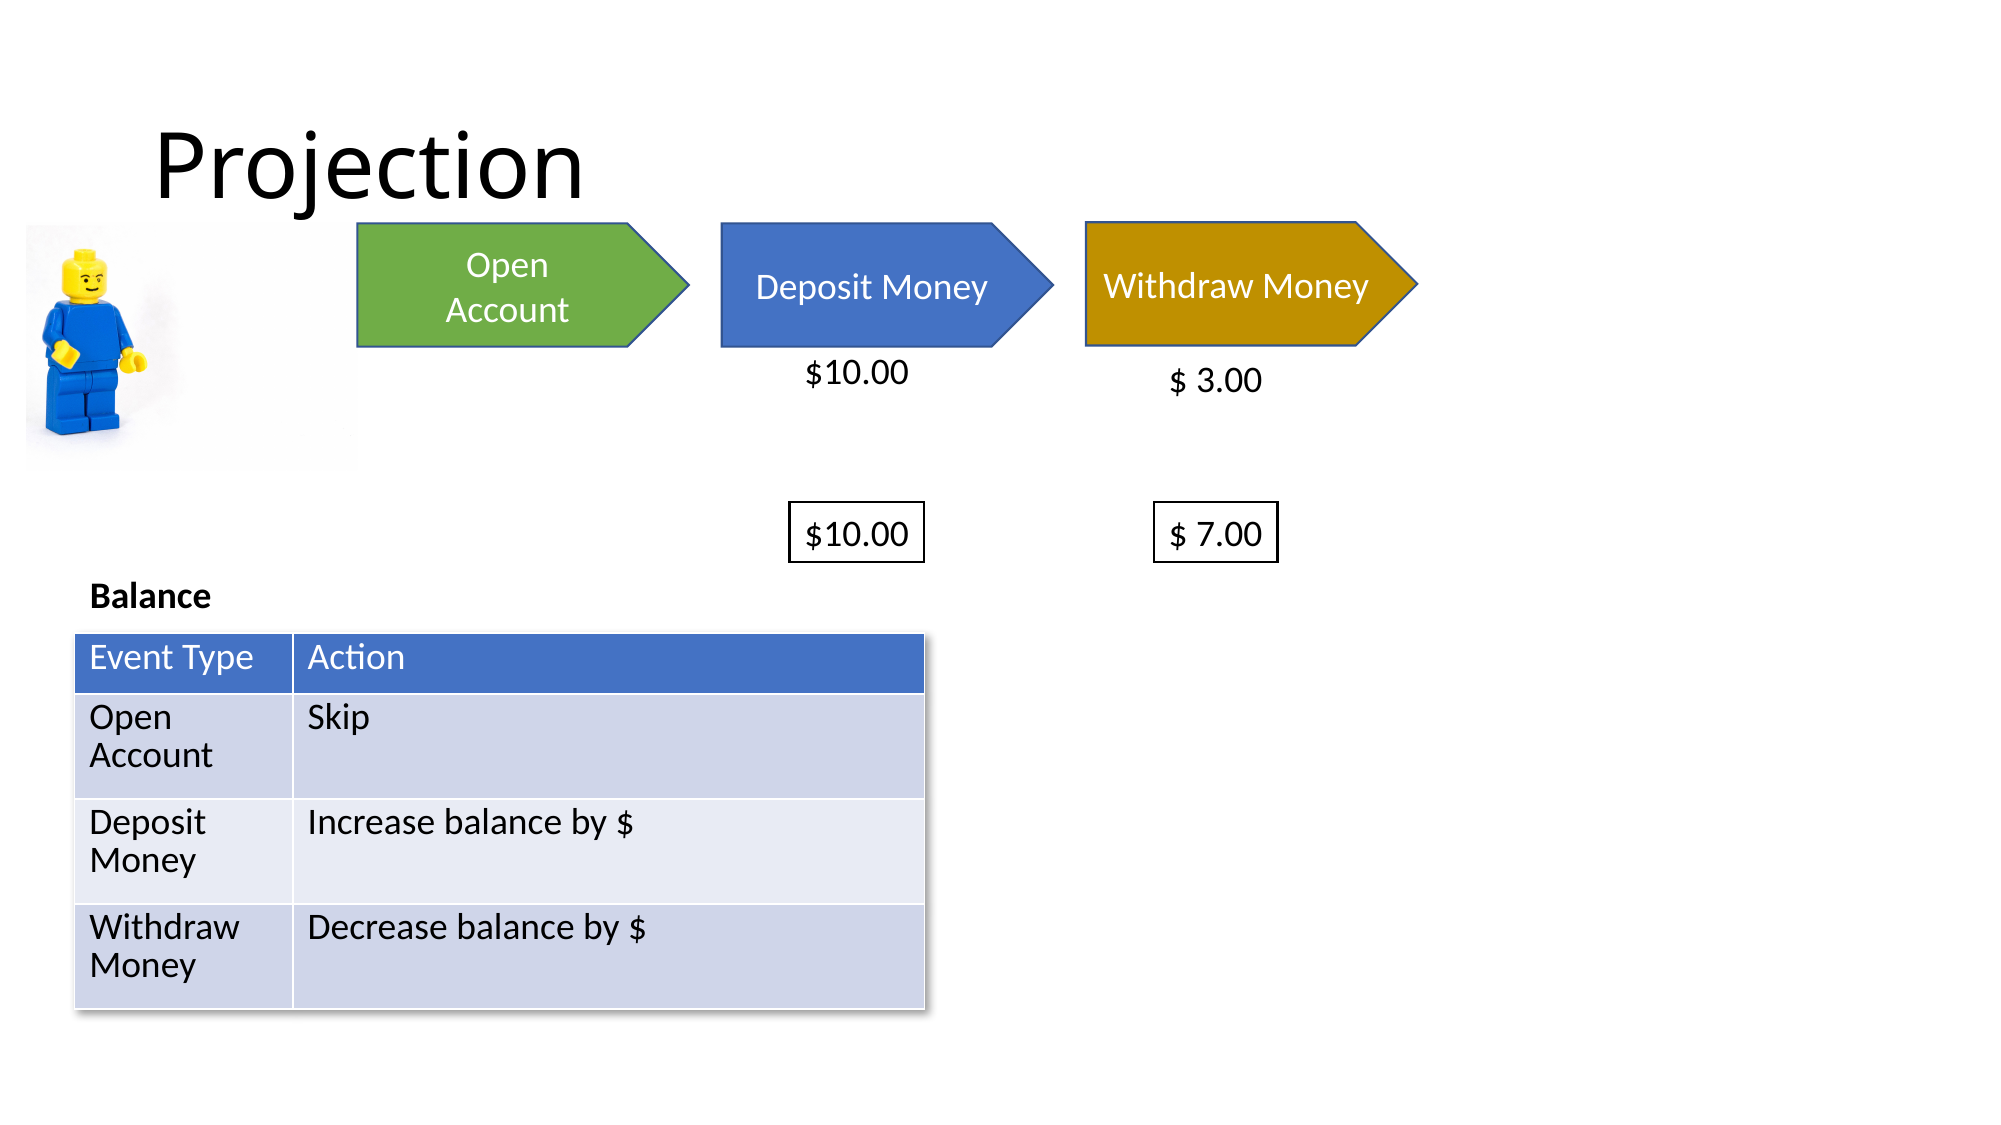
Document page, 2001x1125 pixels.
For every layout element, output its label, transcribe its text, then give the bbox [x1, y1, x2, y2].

table_cell Deposit Money [75, 800, 292, 903]
table_cell Skip [294, 695, 924, 798]
table_header Event Type [75, 634, 292, 693]
text_box $10.00 [788, 501, 925, 563]
title Projection [137, 59, 1863, 278]
text_box $10.00 [789, 339, 924, 400]
text_box Balance [75, 563, 227, 624]
text_box $ 3.00 [1153, 347, 1278, 408]
table_cell Open Account [75, 695, 292, 798]
text_box $ 7.00 [1153, 501, 1279, 563]
picture [26, 222, 358, 471]
text_box Withdraw Money [1084, 221, 1419, 347]
text_box Deposit Money [720, 222, 1055, 348]
table_cell Withdraw Money [75, 905, 292, 1008]
table_header Action [294, 634, 924, 693]
table_cell Decrease balance by $ [294, 905, 924, 1008]
text_box Open Account [358, 222, 691, 348]
table_cell Increase balance by $ [294, 800, 924, 903]
